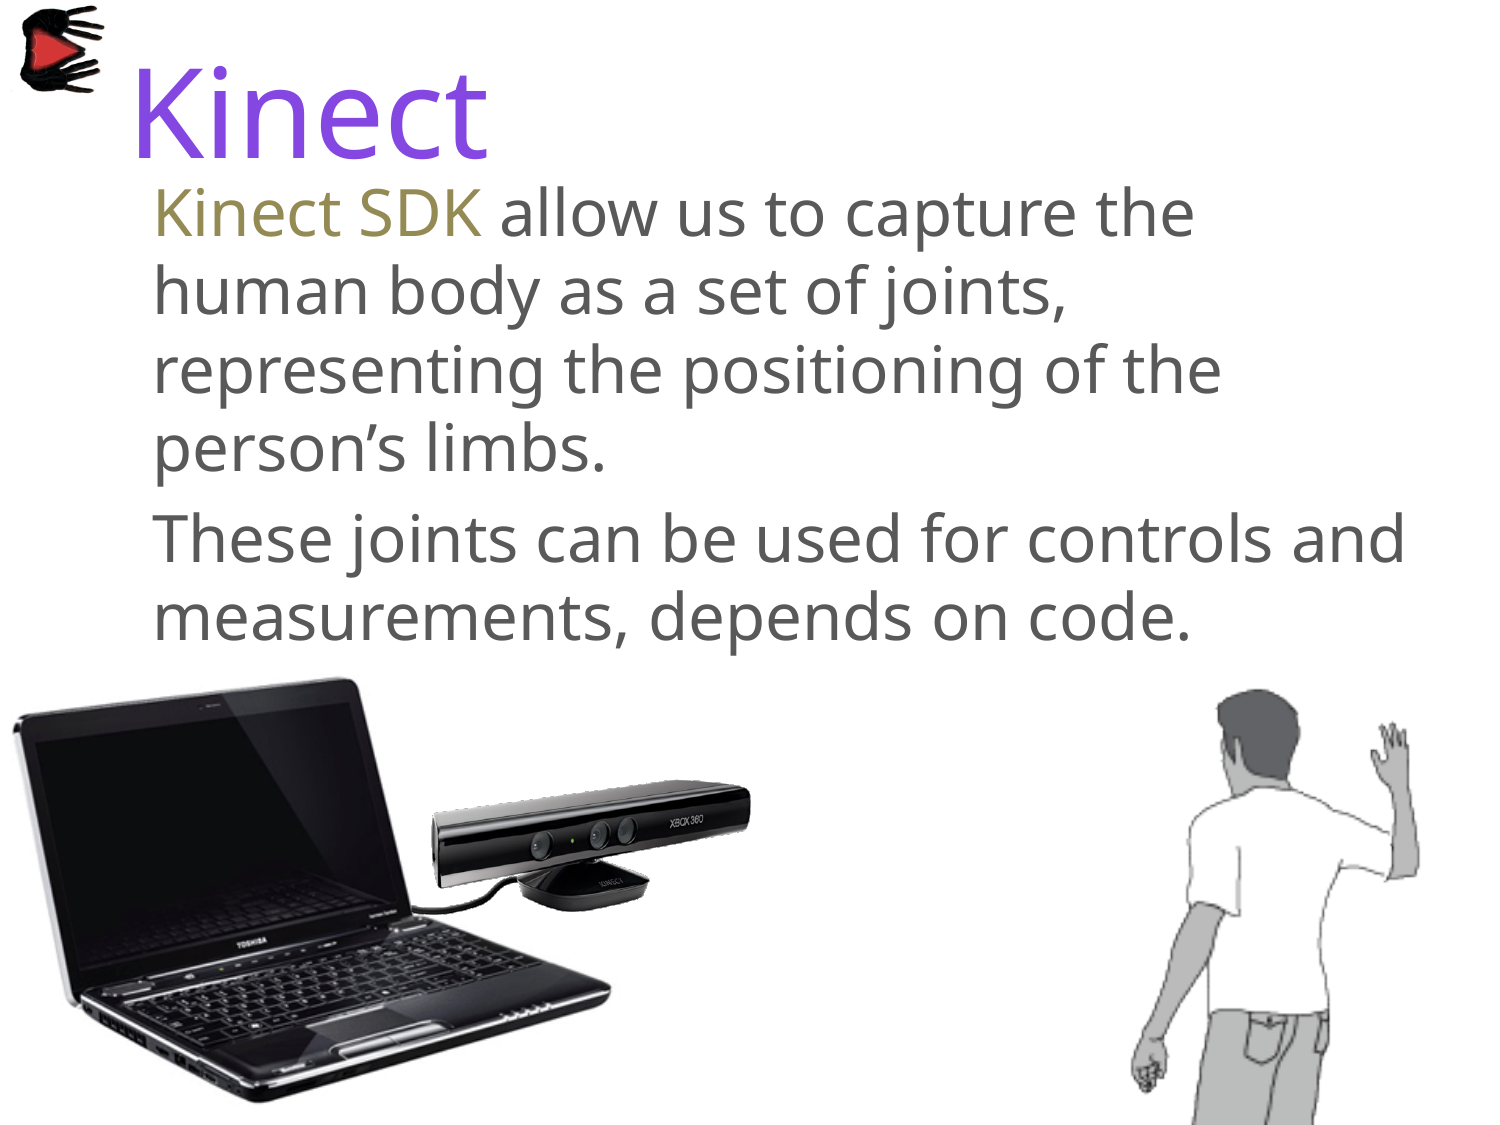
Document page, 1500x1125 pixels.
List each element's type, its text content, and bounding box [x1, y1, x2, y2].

picture [0, 0, 113, 101]
picture [1099, 687, 1462, 1125]
picture [0, 655, 763, 1125]
text_box Kinect SDK allow us to capture the human body as a set of joints, representing the positioning of the person’s limbs. These joints can be used for controls and measurements, depends on code. [137, 162, 1425, 663]
text_box Kinect [112, 12, 1388, 204]
